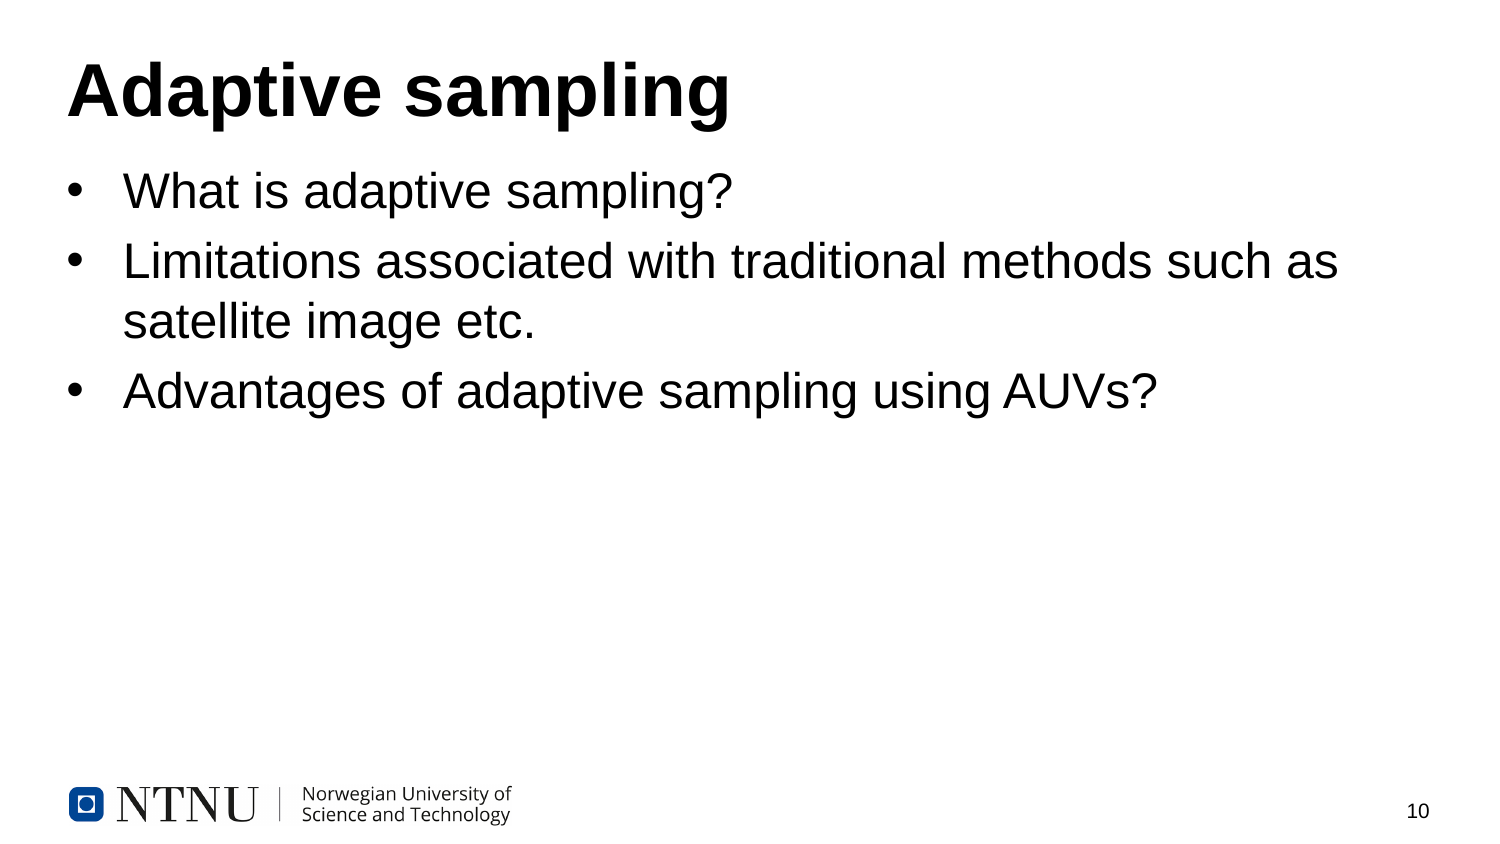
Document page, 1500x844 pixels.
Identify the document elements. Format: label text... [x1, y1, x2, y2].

picture [69, 784, 512, 826]
title Adaptive sampling [51, 33, 1402, 140]
list What is adaptive sampling? Limitations associated with traditional methods such as satellite image etc. Advantages of adaptive sampling using AUVs? [51, 151, 1402, 754]
